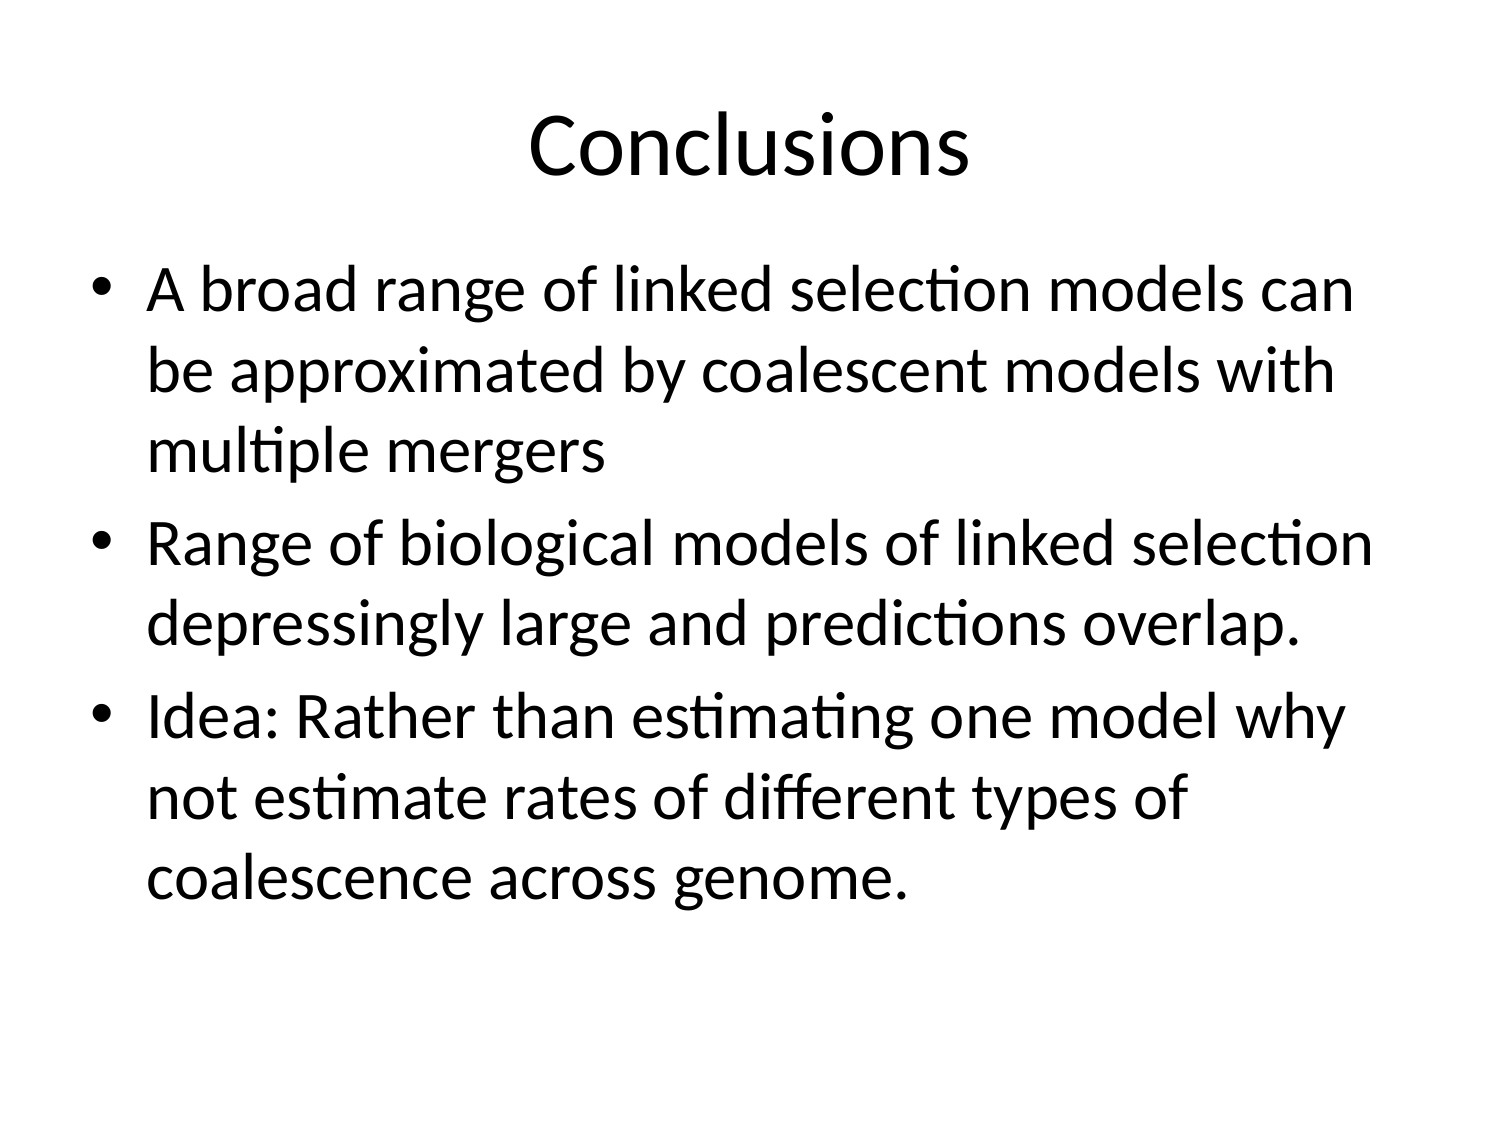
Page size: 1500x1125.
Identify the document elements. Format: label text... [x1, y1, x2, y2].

list A broad range of linked selection models can be approximated by coalescent models with multiple mergers Range of biological models of linked selection depressingly large and predictions overlap. Idea: Rather than estimating one model why not estimate rates of different types of coalescence across genome. [75, 237, 1425, 1058]
title Conclusions [75, 45, 1425, 233]
